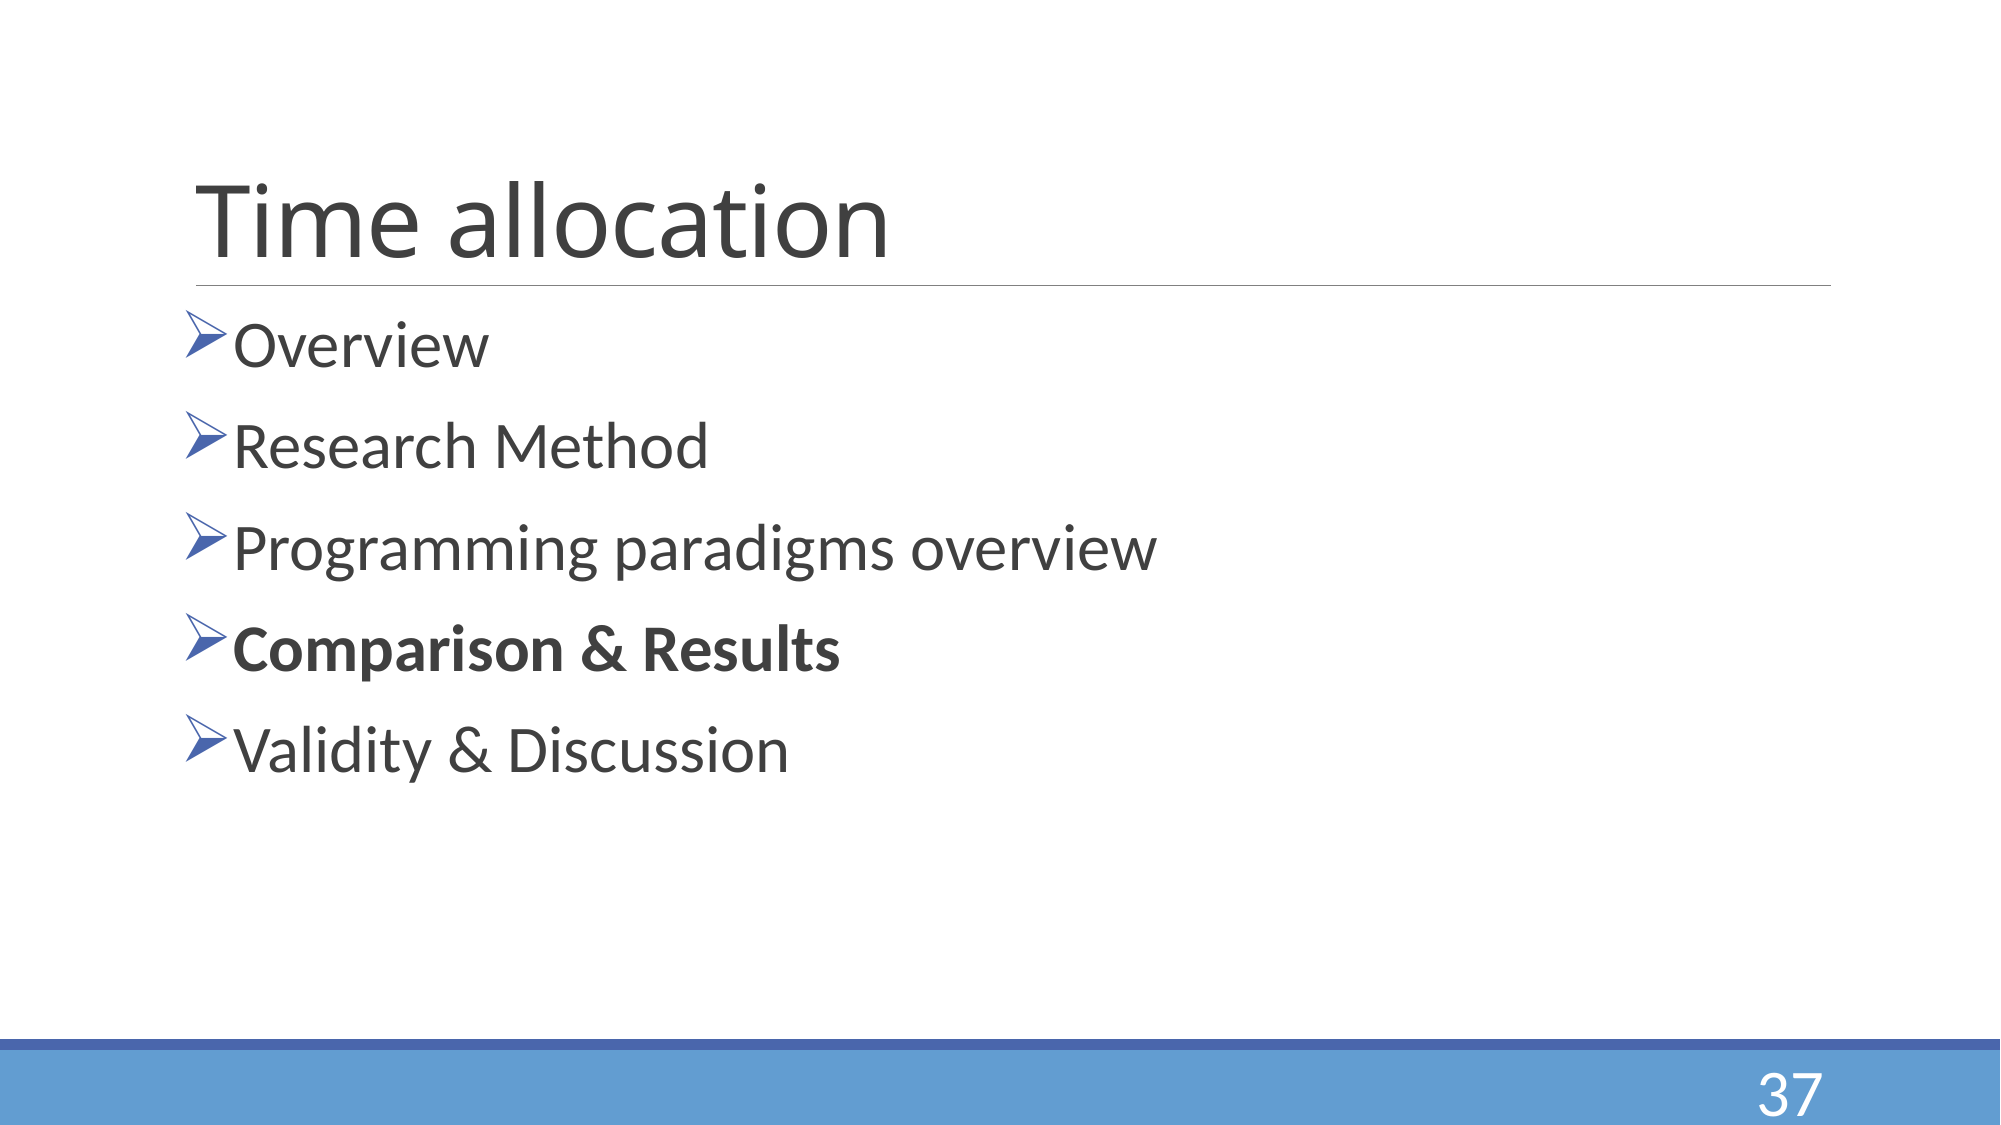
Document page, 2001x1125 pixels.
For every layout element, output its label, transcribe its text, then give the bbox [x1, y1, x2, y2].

title Time allocation [180, 47, 1830, 285]
slide_number 37 [1624, 1059, 1840, 1120]
list Overview Research Method Programming paradigms overview Comparison & Results Validity & Discussion [180, 302, 1830, 963]
